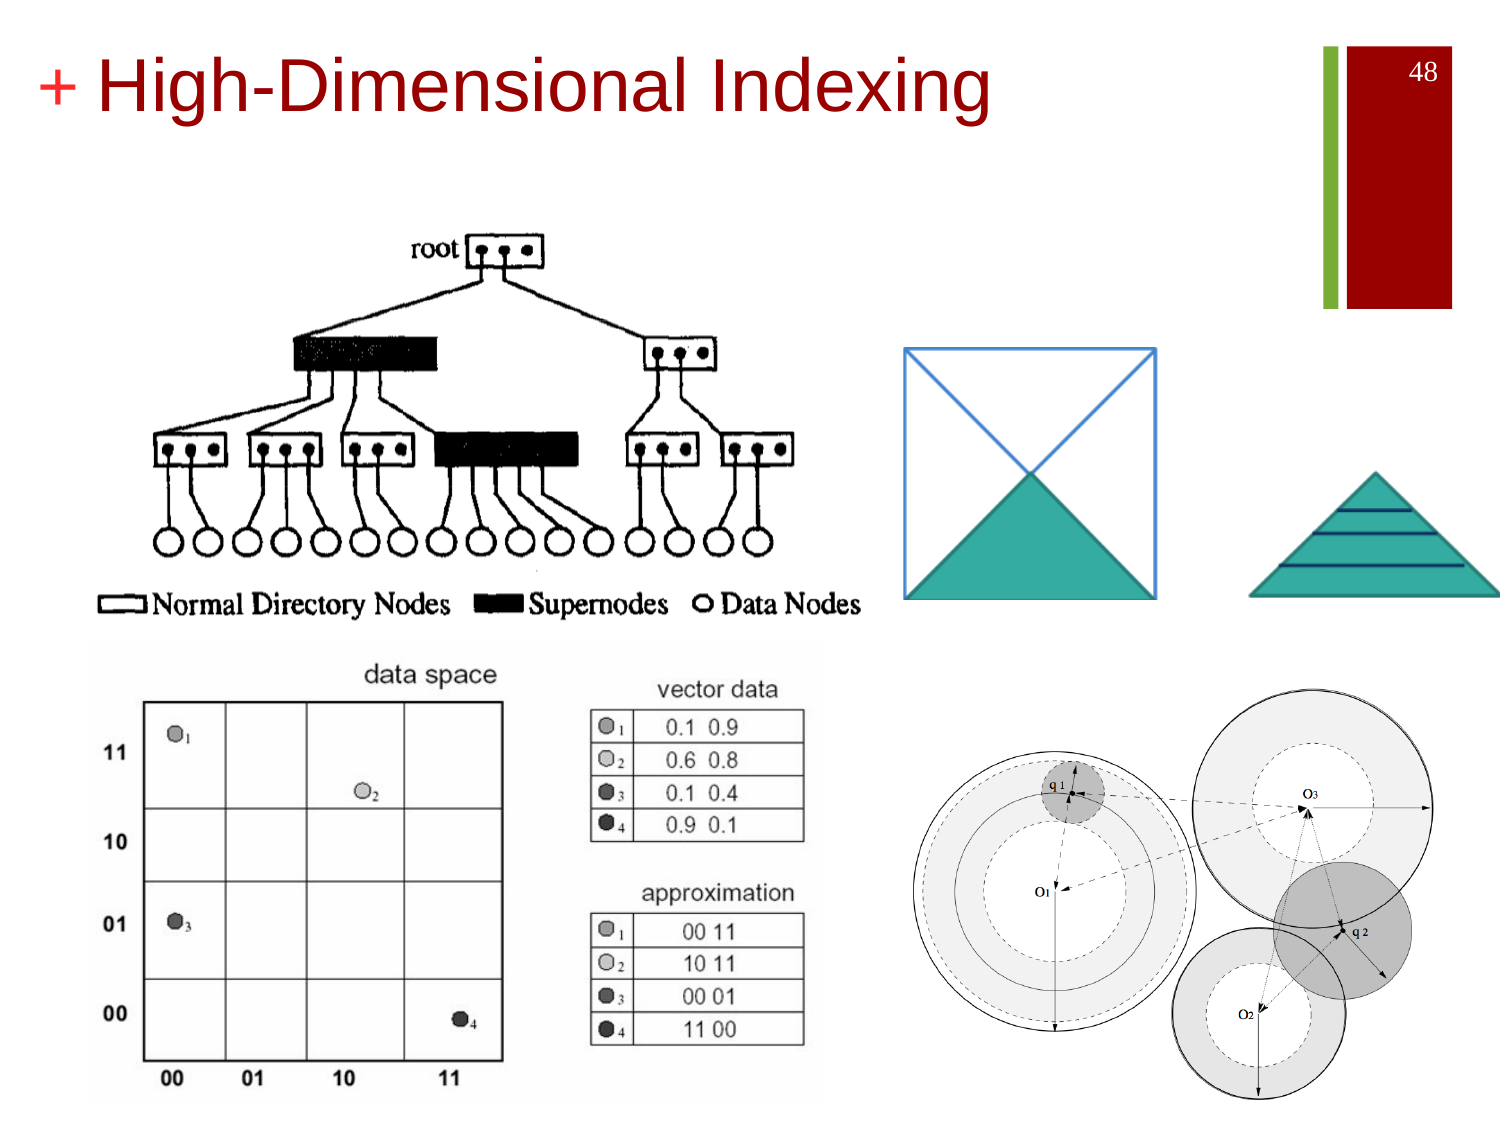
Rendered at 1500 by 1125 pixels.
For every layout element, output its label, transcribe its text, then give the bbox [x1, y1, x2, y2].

picture [902, 687, 1437, 1106]
title High-Dimensional Indexing [81, 29, 1322, 213]
picture [902, 346, 1500, 601]
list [86, 216, 883, 637]
picture [87, 643, 824, 1102]
slide_number 48 [1362, 39, 1454, 100]
